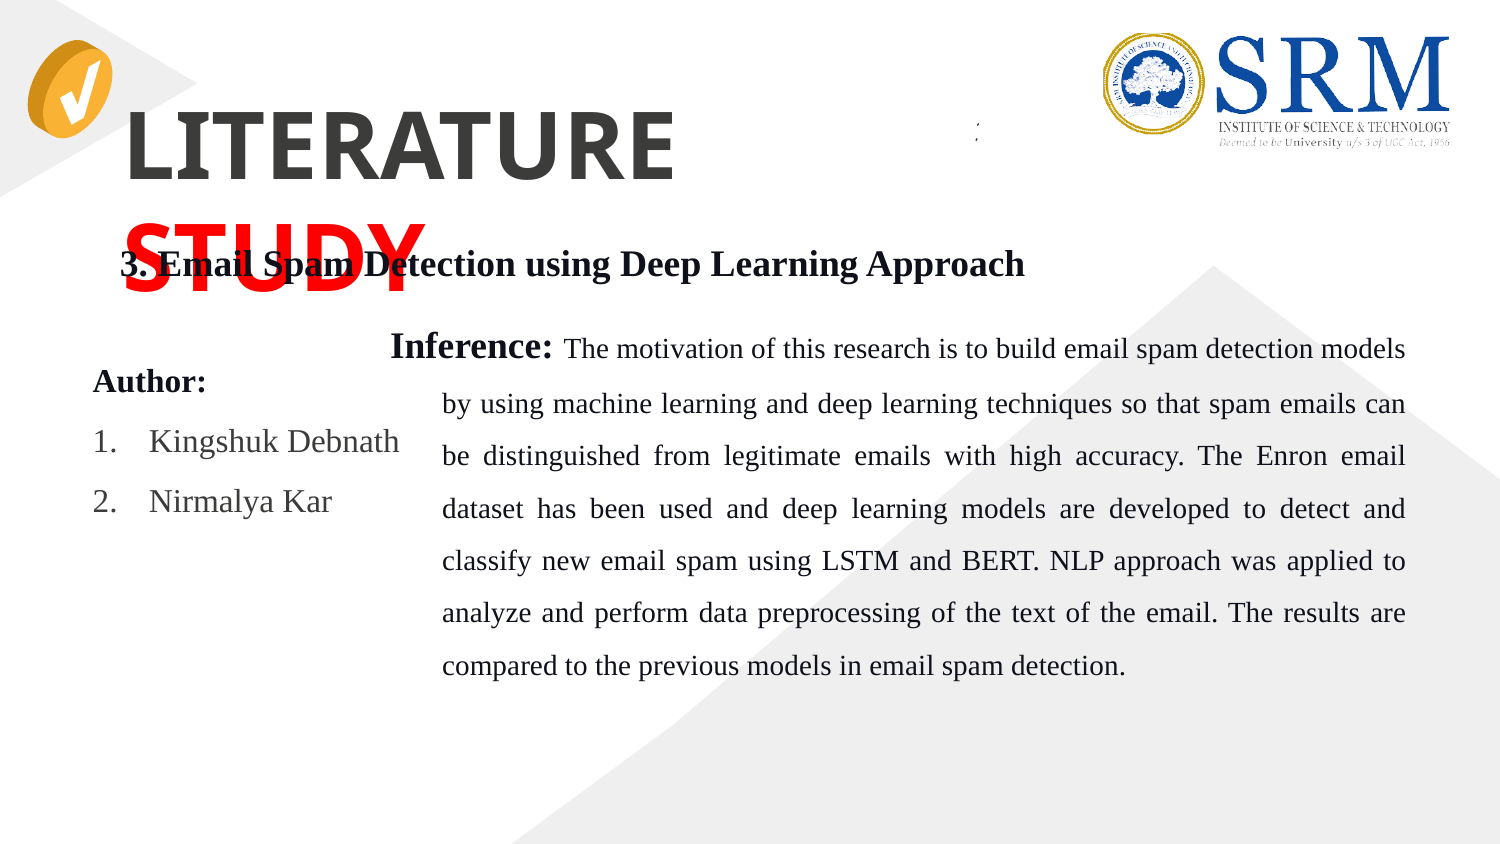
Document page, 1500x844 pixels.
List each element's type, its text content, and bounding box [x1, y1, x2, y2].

text_box 3. Email Spam Detection using Deep Learning Approach [104, 201, 1390, 305]
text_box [27, 39, 116, 139]
text_box Author: Kingshuk Debnath Nirmalya Kar [77, 324, 428, 784]
picture [1081, 11, 1489, 168]
subtitle Inference: The motivation of this research is to build email spam detection models by using machine learning and deep learning techniques so that spam emails can be distinguished from legitimate emails with high accuracy. The Enron email dataset has been used and deep learning models are developed to detect and classify new email spam using LSTM and BERT. NLP approach was applied to analyze and perform data preprocessing of the text of the email. The results are compared to the previous models in email spam detection. [352, 283, 1423, 744]
title LITERATURE STUDY [107, 70, 896, 201]
